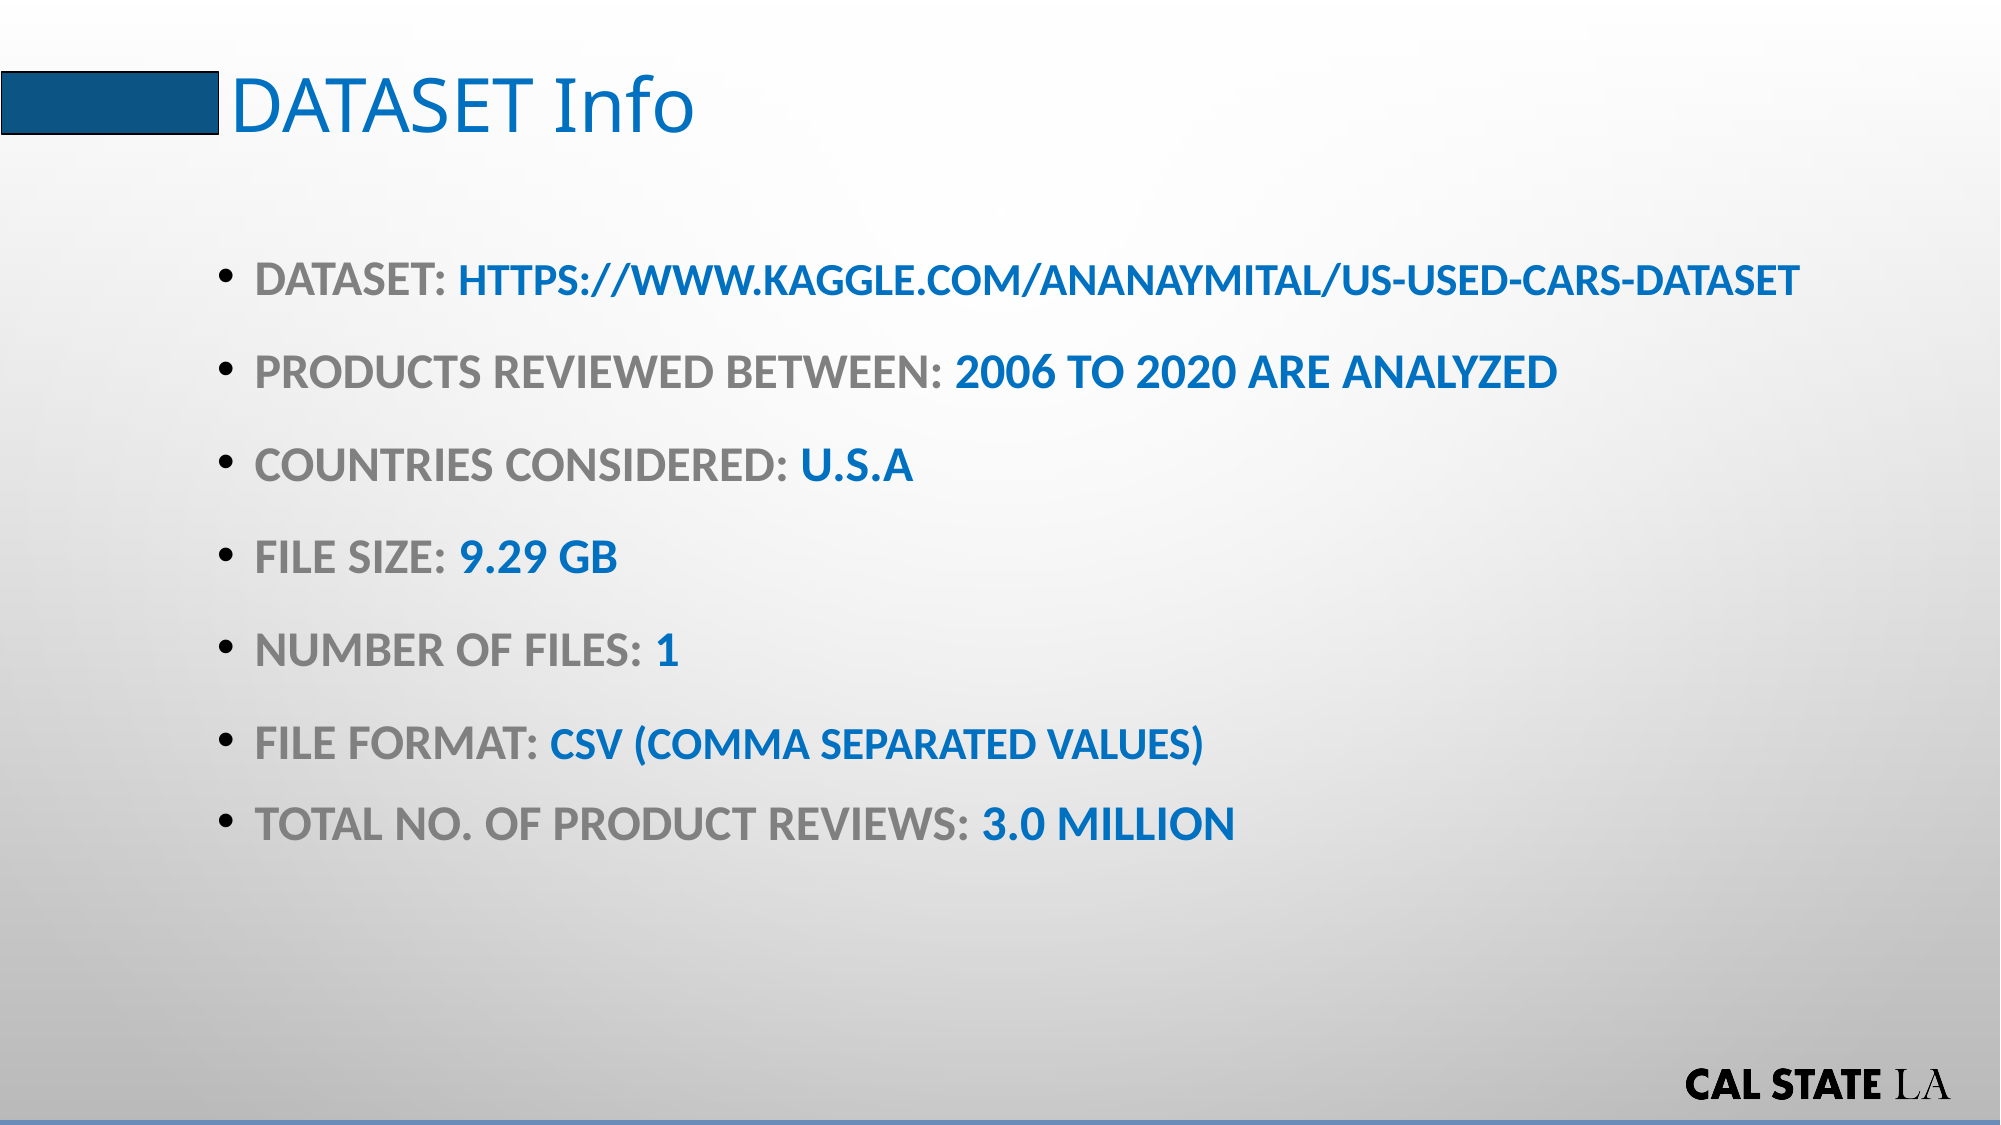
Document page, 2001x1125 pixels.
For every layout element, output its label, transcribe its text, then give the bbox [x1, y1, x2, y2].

picture [0, 0, 2000, 1119]
text_box DATASET Info [214, 42, 1079, 175]
list Dataset: https://www.kaggle.com/ananaymital/us-used-cars-dataset Products reviewed between: 2006 to 2020 are analyzed Countries considered: U.S.A File Size: 9.29 GB Number of Files: 1 File Format: CSV (Comma Separated Values) Total no. of product reviews: 3.0 million [202, 225, 1920, 969]
text_box [1, 71, 219, 135]
text_box [0, 1119, 2000, 1125]
